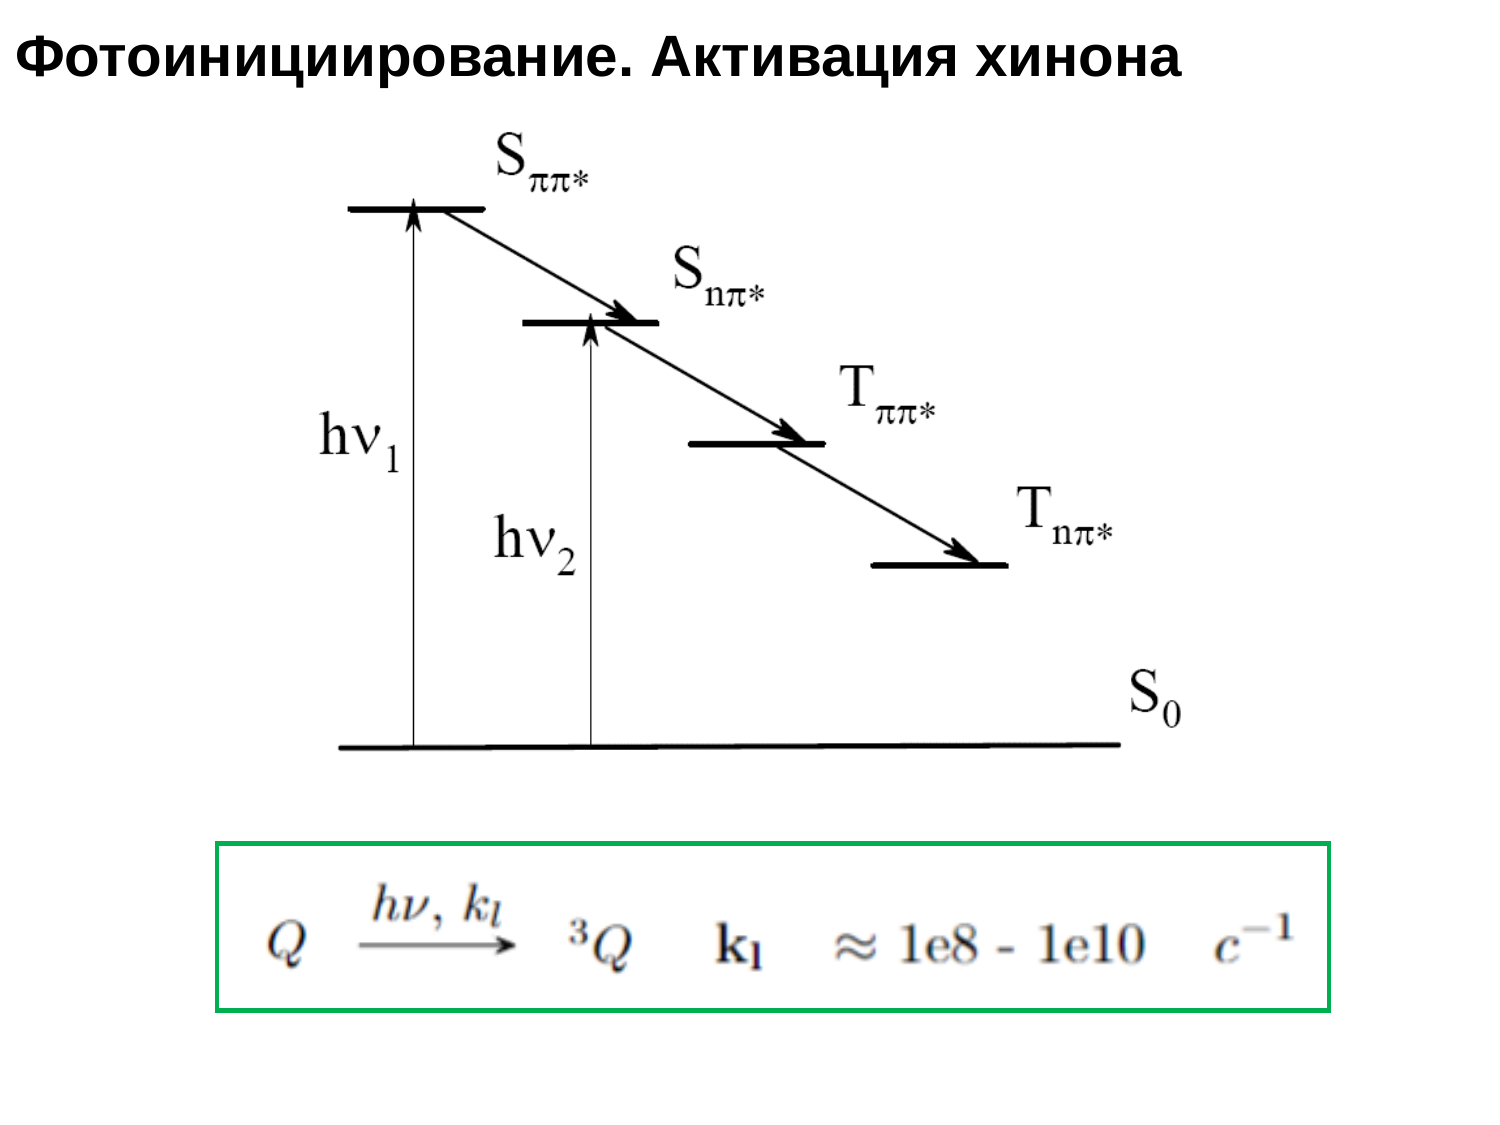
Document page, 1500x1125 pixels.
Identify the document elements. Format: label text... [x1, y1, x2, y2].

title Фотоинициирование. Активация хинона [0, 0, 1500, 115]
picture [310, 114, 1190, 763]
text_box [216, 843, 1363, 1011]
